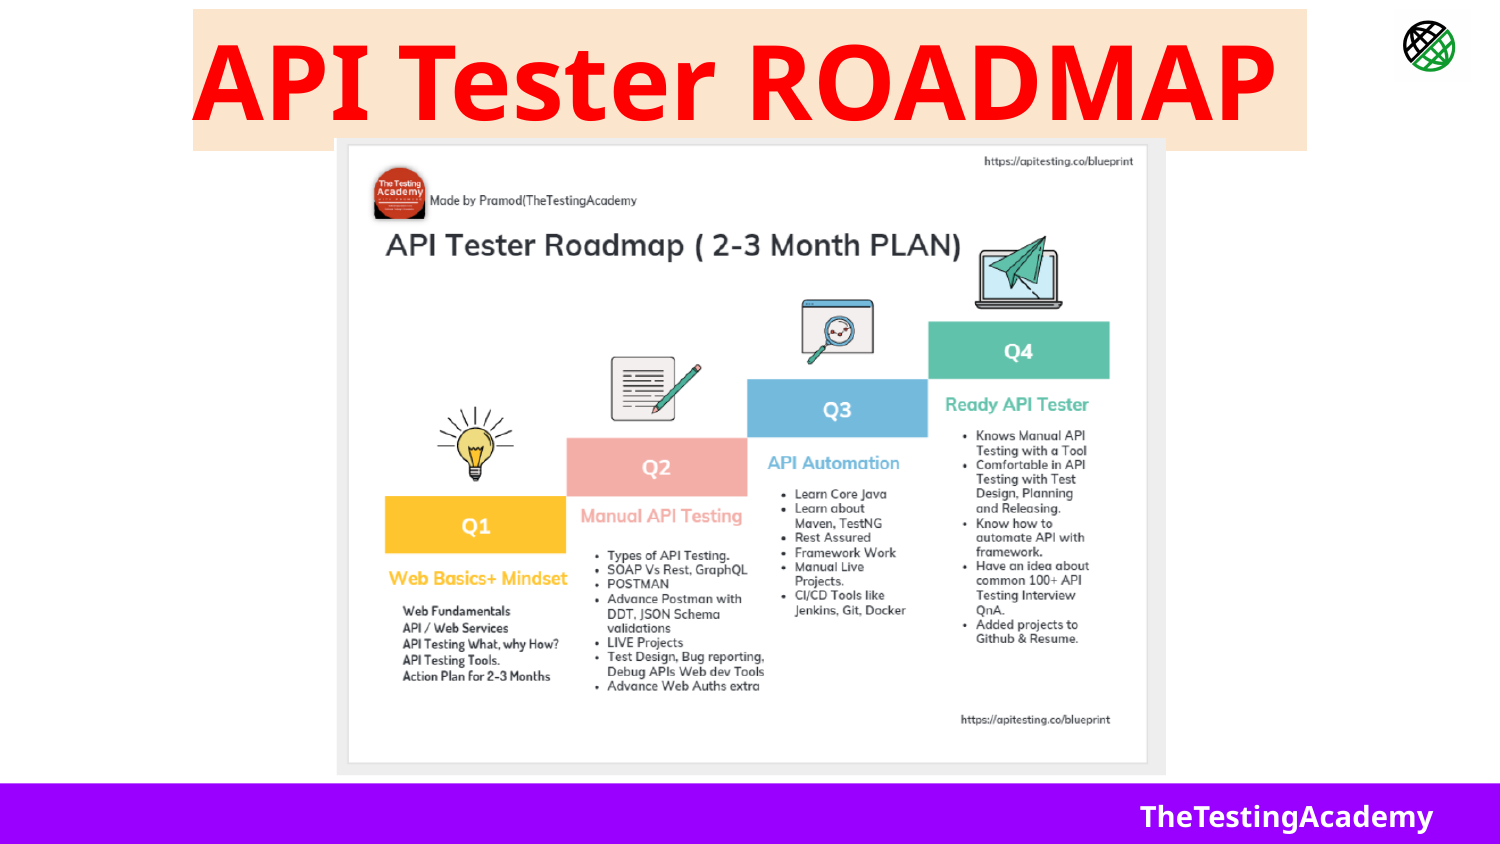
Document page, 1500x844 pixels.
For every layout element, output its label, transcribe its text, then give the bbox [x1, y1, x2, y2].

title API Tester ROADMAP [51, 9, 1449, 148]
picture [1393, 9, 1471, 82]
picture [334, 137, 1166, 776]
